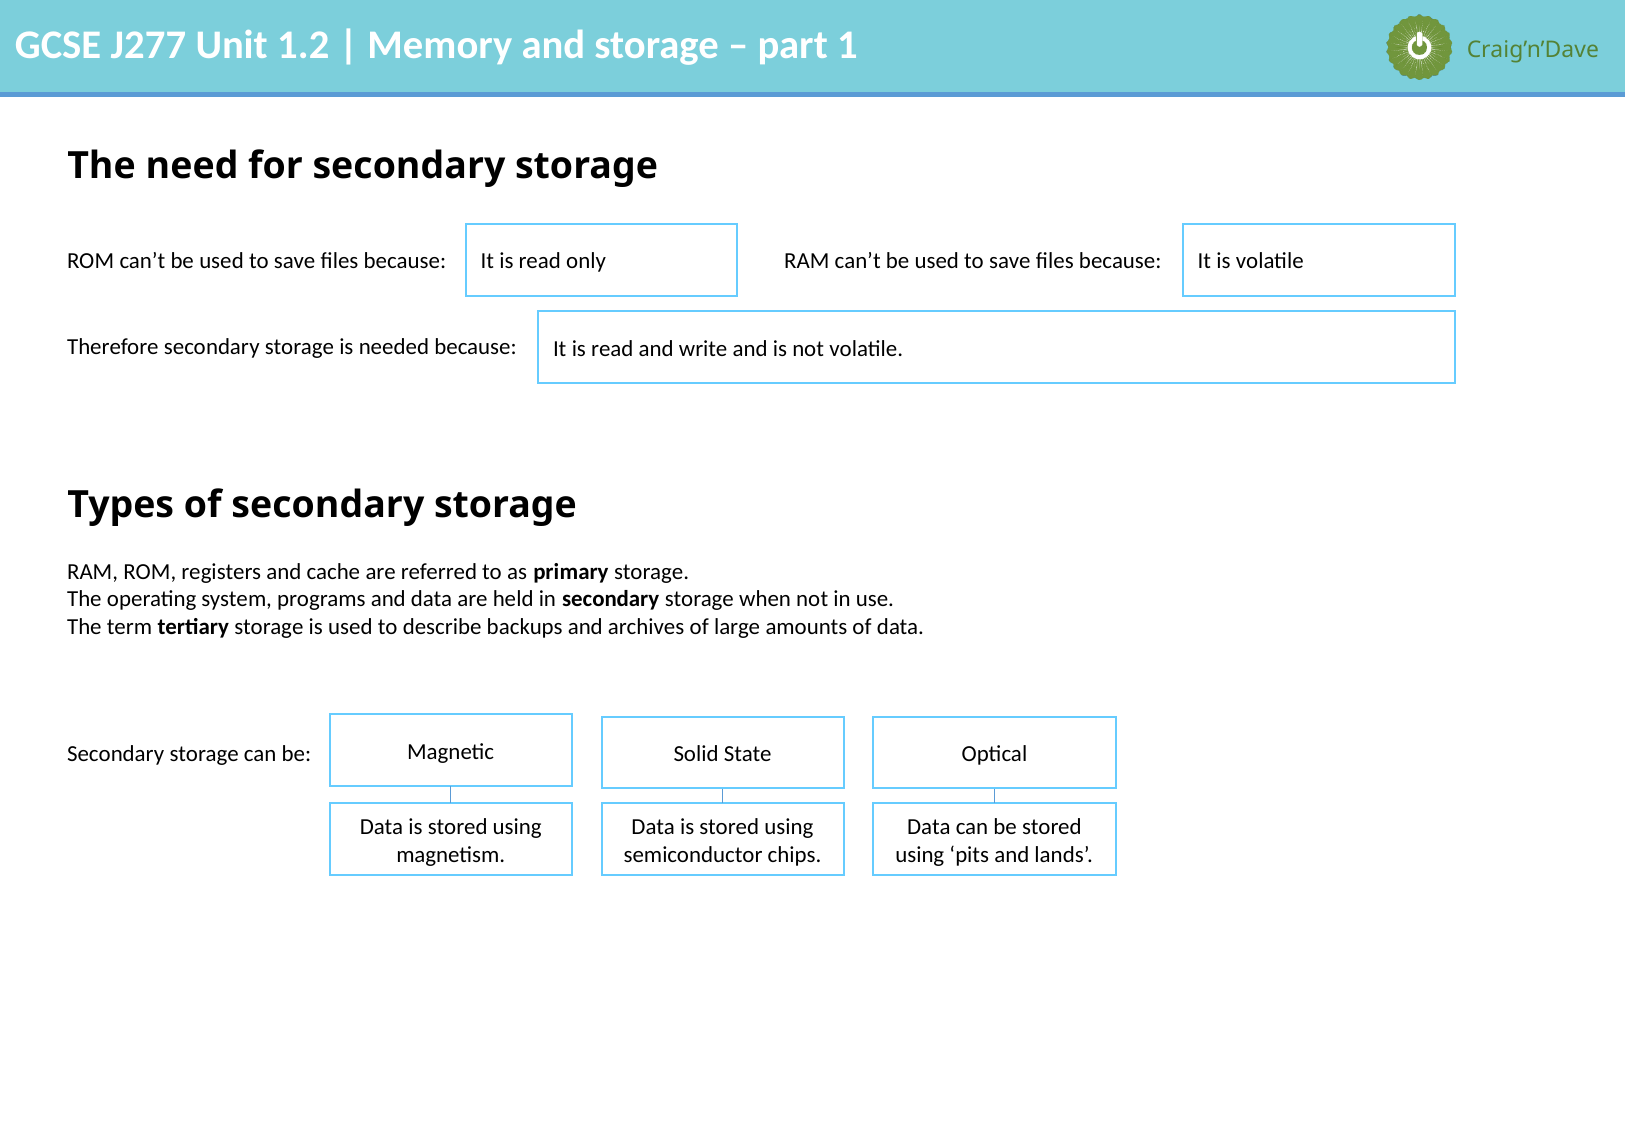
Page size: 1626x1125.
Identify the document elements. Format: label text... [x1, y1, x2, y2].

text_box Secondary storage can be: [52, 731, 329, 774]
text_box It is read only [465, 223, 738, 297]
picture [1384, 12, 1454, 82]
text_box Solid State [601, 716, 845, 789]
text_box Data is stored using semiconductor chips. [601, 802, 845, 876]
text_box RAM can’t be used to save files because: [769, 238, 1182, 281]
text_box It is read and write and is not volatile. [537, 310, 1456, 384]
text_box It is volatile [1182, 223, 1456, 297]
title The need for secondary storage [52, 124, 1568, 209]
text_box Data is stored using magnetism. [329, 802, 573, 876]
text_box Therefore secondary storage is needed because: [52, 324, 537, 367]
text_box RAM, ROM, registers and cache are referred to as primary storage. The operating system, programs and data are held in secondary storage when not in use. The term tertiary storage is used to describe backups and archives of large amounts of data. [52, 549, 1141, 647]
text_box Optical [872, 716, 1117, 789]
text_box Data can be stored using ‘pits and lands’. [872, 802, 1117, 876]
text_box Types of secondary storage [52, 462, 1568, 548]
text_box Magnetic [329, 713, 573, 787]
text_box ROM can’t be used to save files because: [52, 238, 465, 281]
